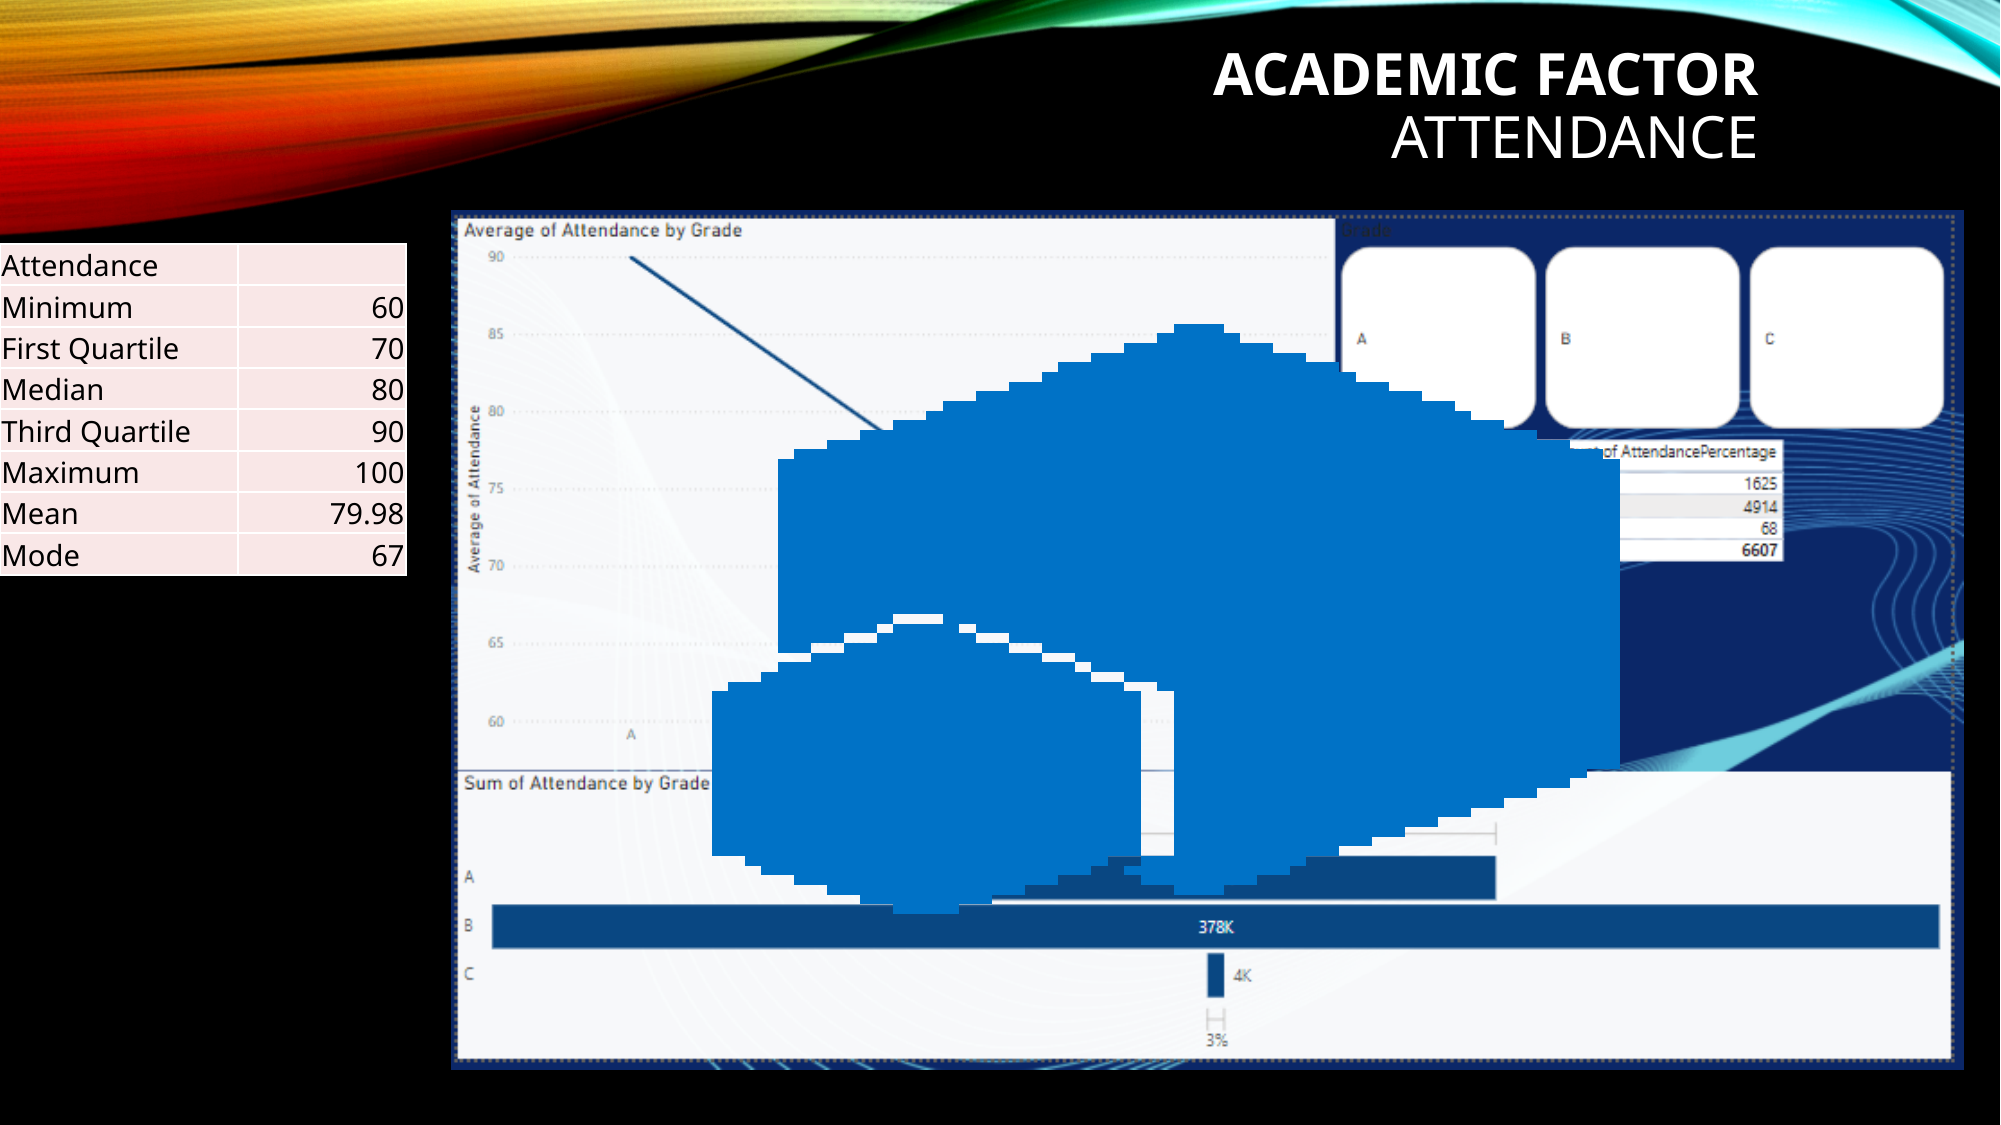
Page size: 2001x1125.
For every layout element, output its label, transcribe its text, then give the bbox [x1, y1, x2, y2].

table_cell Median [1, 369, 237, 408]
table_header Attendance [1, 245, 237, 284]
title Academic Factor Attendance [361, 36, 1775, 249]
table_cell Mode [1, 534, 237, 574]
table_cell Minimum [1, 286, 237, 326]
picture [0, 0, 2000, 1108]
table_cell 70 [239, 328, 405, 367]
table_cell Mean [1, 493, 237, 532]
table_cell 90 [239, 410, 405, 450]
table_cell Maximum [1, 452, 237, 491]
table_cell 100 [239, 452, 405, 491]
table_cell 67 [239, 534, 405, 574]
table_cell First Quartile [1, 328, 237, 367]
table_cell Third Quartile [1, 410, 237, 450]
table_header [239, 245, 405, 284]
table_cell 80 [239, 369, 405, 408]
table_cell 79.98 [239, 493, 405, 532]
table_cell 60 [239, 286, 405, 326]
